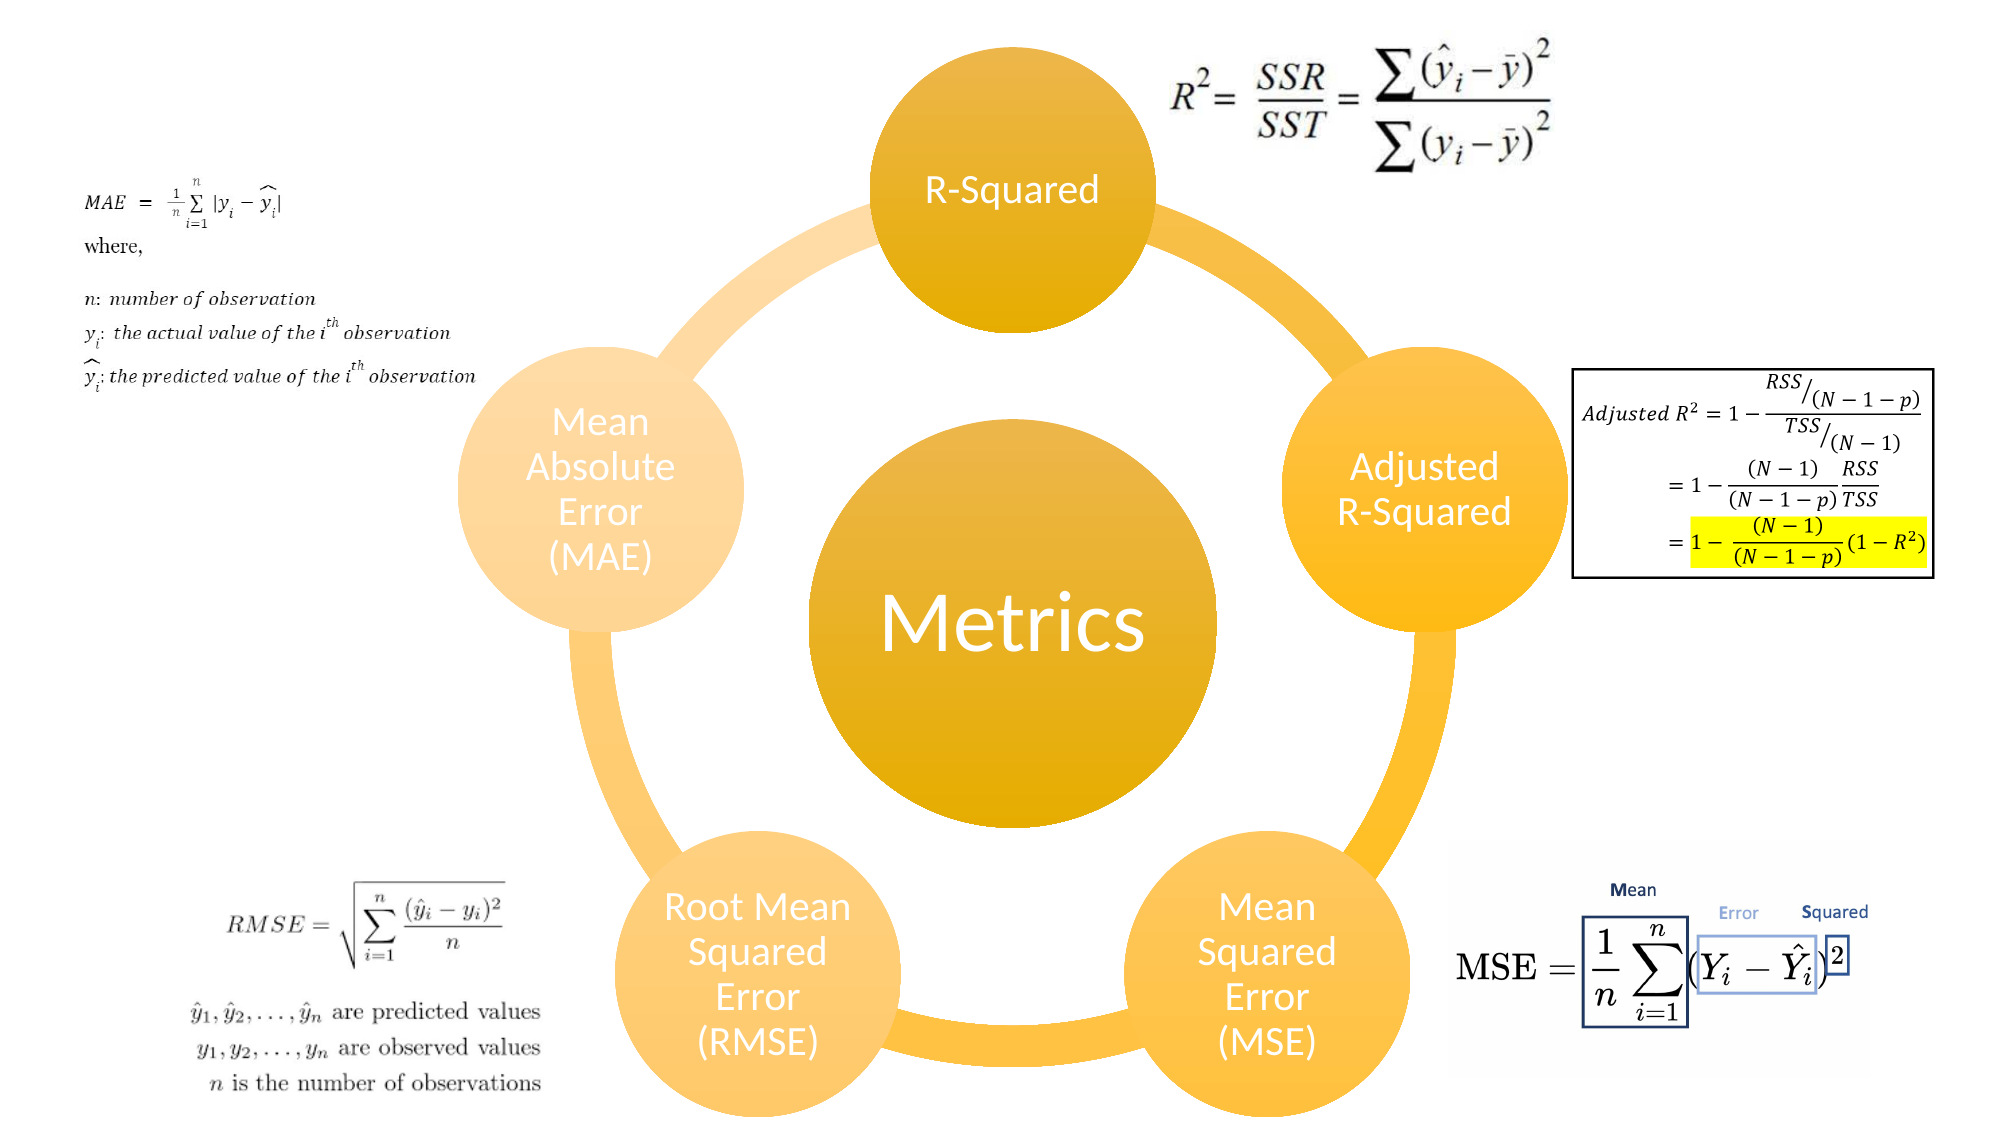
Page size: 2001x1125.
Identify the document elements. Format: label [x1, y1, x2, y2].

picture [187, 860, 566, 1100]
picture [1568, 363, 1938, 583]
picture [1448, 840, 1871, 1079]
picture [79, 175, 481, 393]
text_box [62, 46, 1964, 1125]
picture [1169, 30, 1555, 176]
